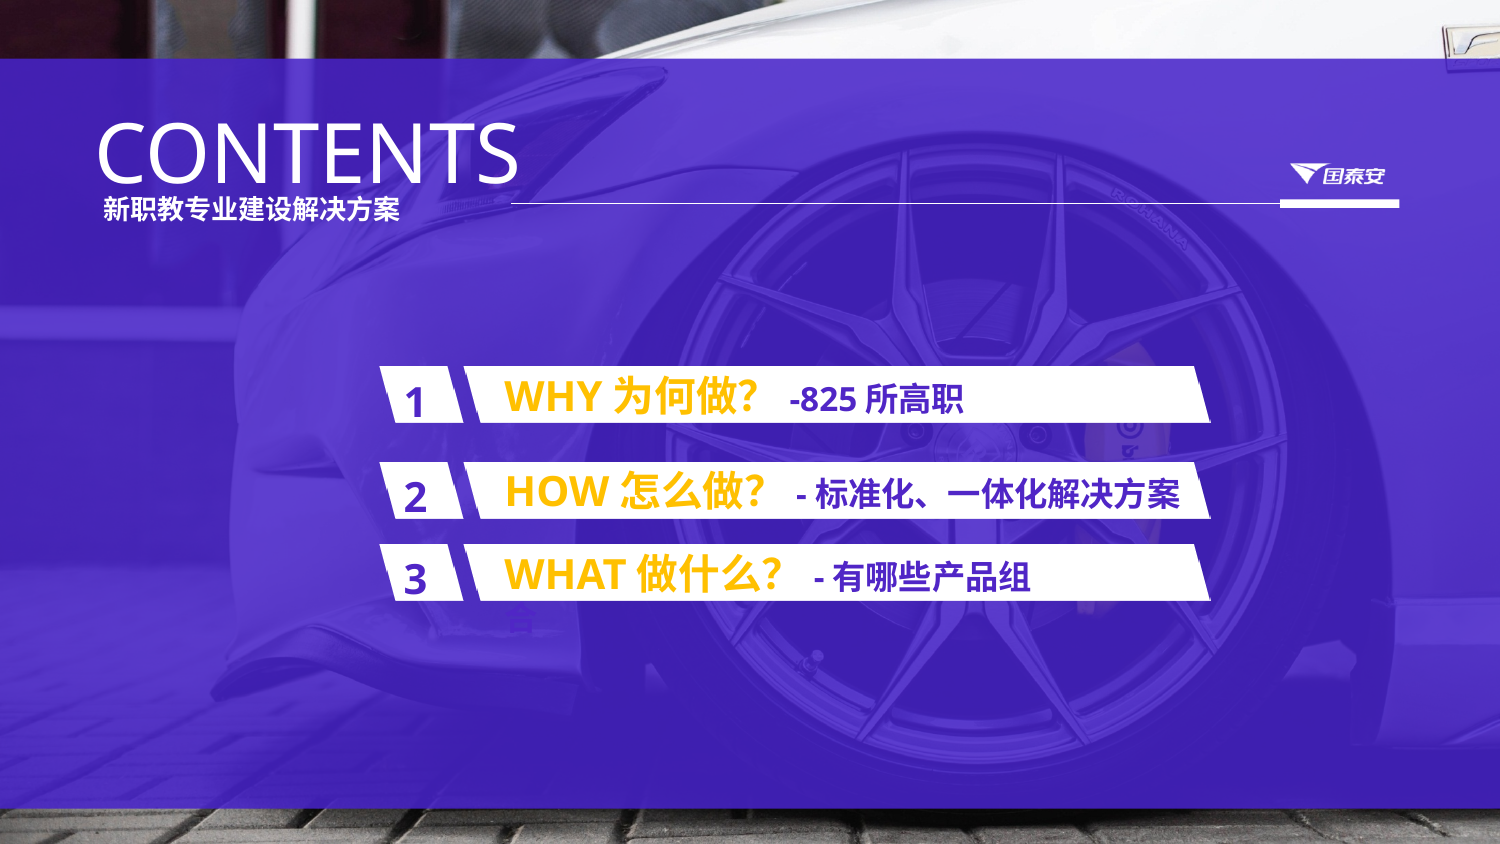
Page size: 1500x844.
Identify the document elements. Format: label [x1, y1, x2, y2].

text_box [510, 199, 1400, 209]
picture [0, 0, 1500, 844]
